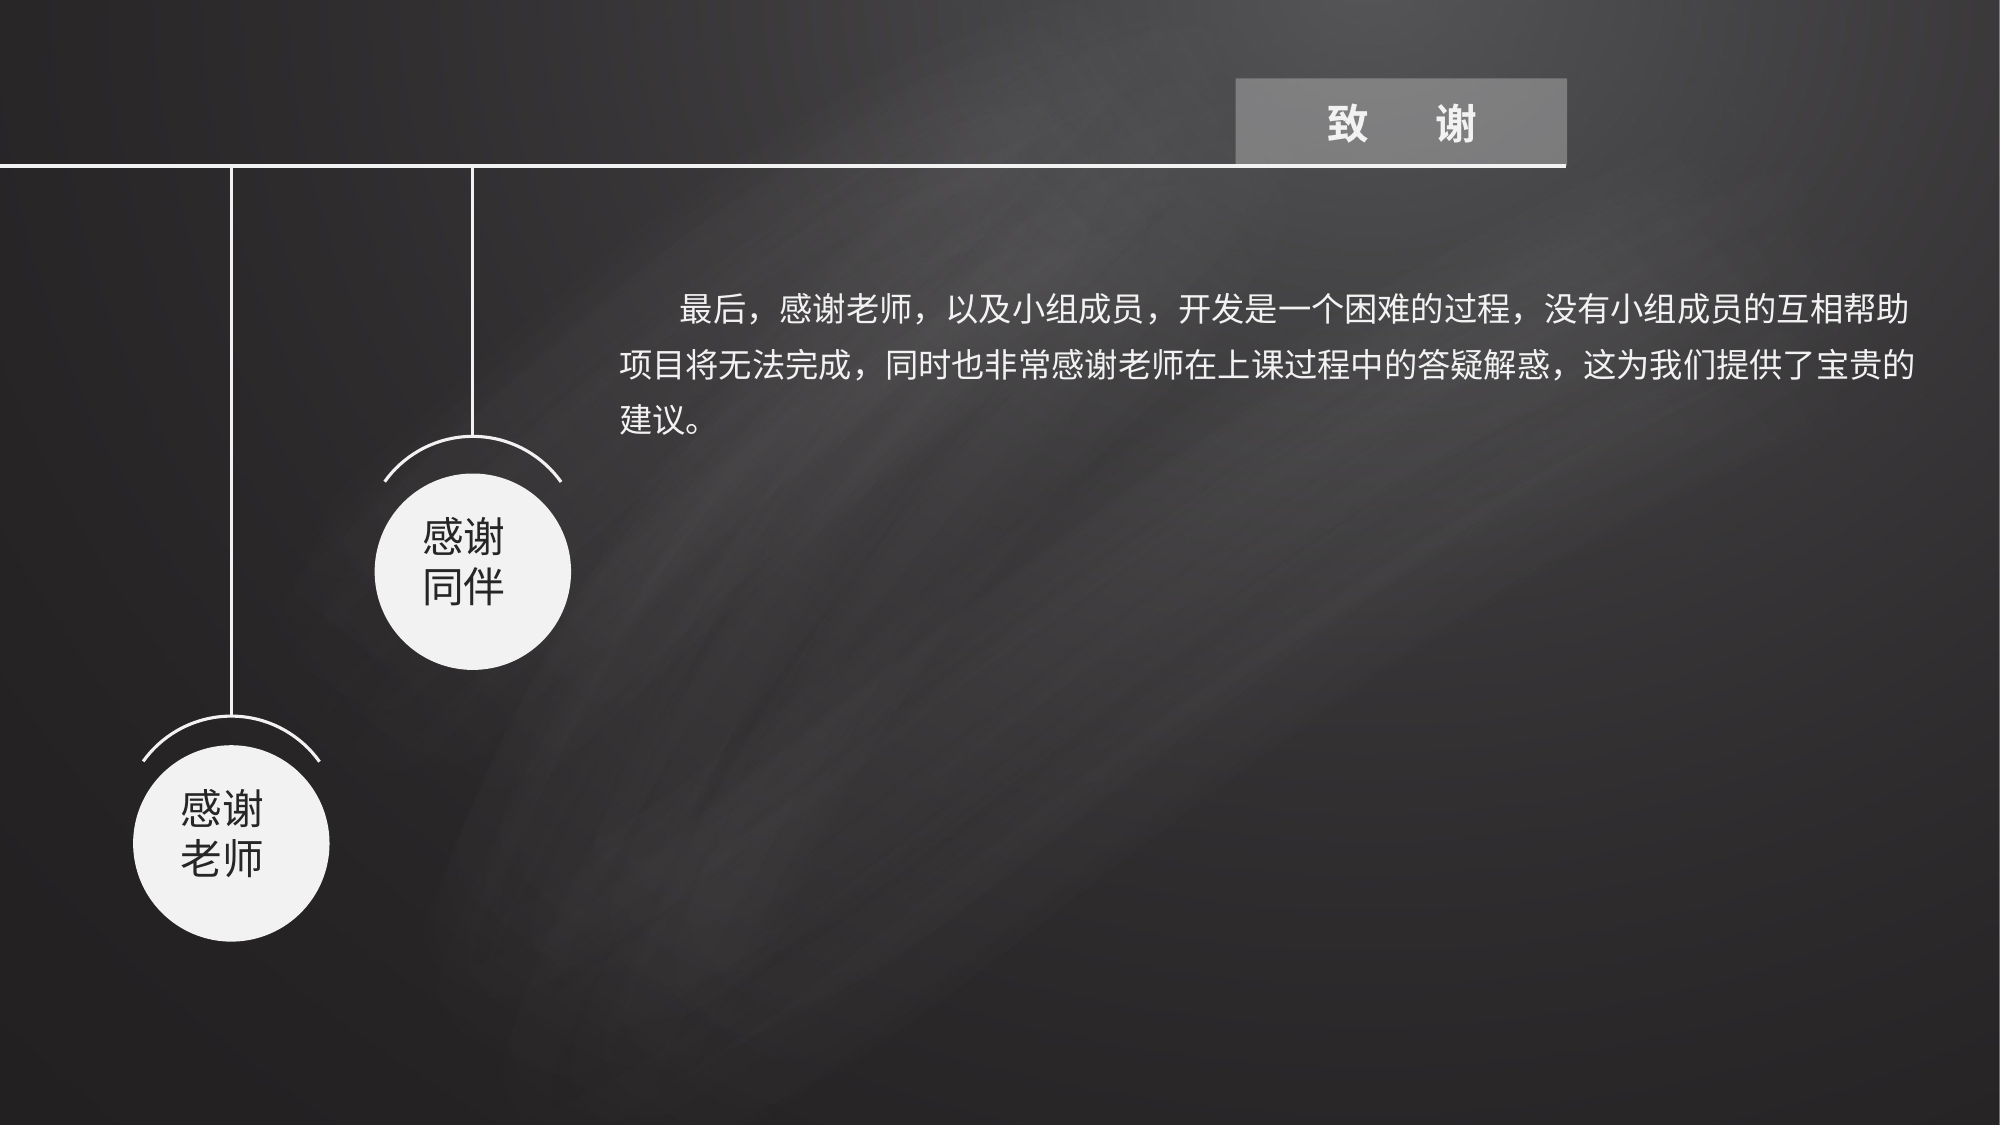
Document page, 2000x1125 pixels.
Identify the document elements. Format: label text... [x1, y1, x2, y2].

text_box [0, 78, 1568, 167]
picture [0, 0, 2000, 1125]
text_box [364, 165, 582, 671]
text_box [122, 177, 340, 942]
text_box 最后，感谢老师，以及小组成员，开发是一个困难的过程，没有小组成员的互相帮助项目将无法完成，同时也非常感谢老师在上课过程中的答疑解惑，这为我们提供了宝贵的建议。 [599, 262, 1957, 450]
